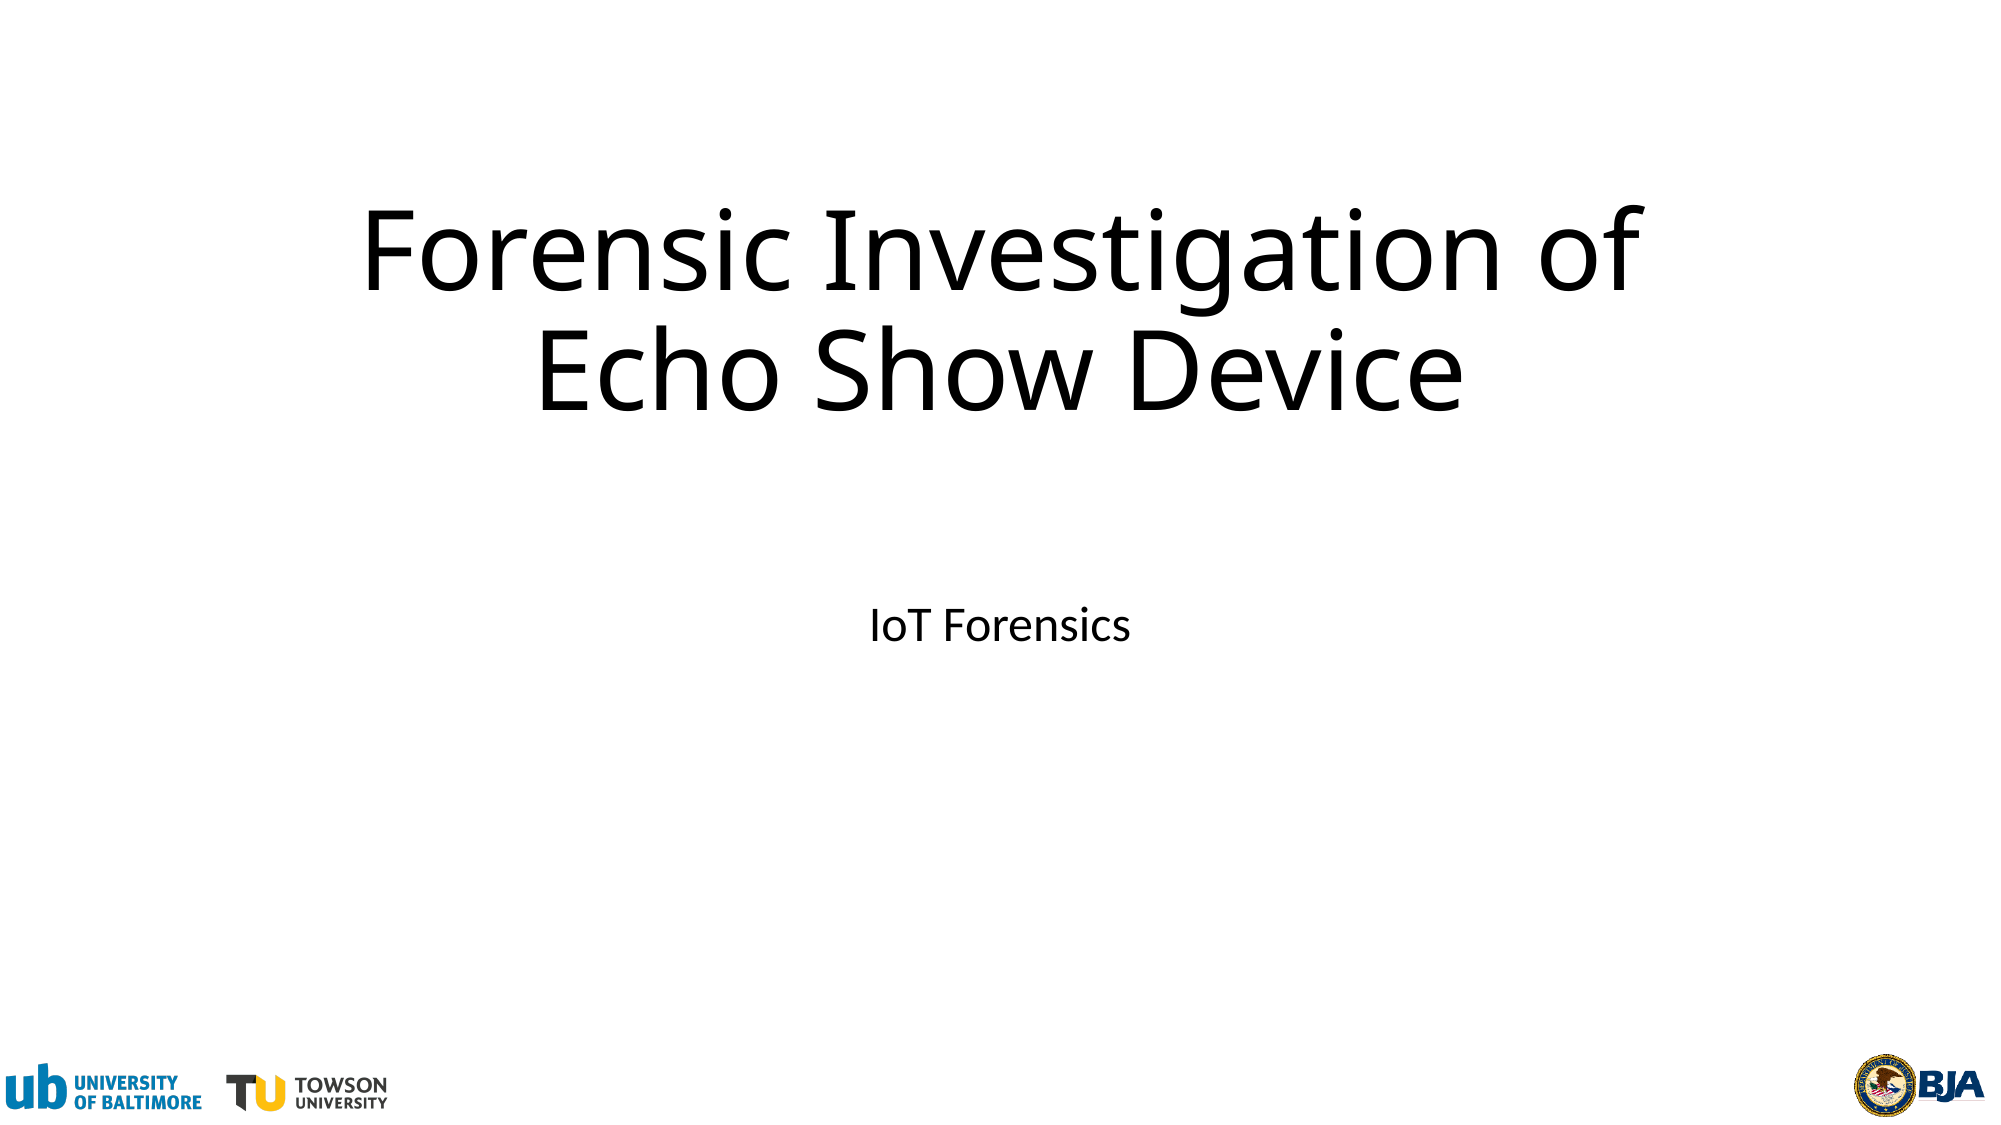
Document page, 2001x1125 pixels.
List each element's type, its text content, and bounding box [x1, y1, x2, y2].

picture [1854, 1054, 1986, 1117]
picture [0, 1031, 407, 1125]
title Forensic Investigation of Echo Show Device [249, 184, 1750, 576]
subtitle IoT Forensics [249, 590, 1750, 863]
